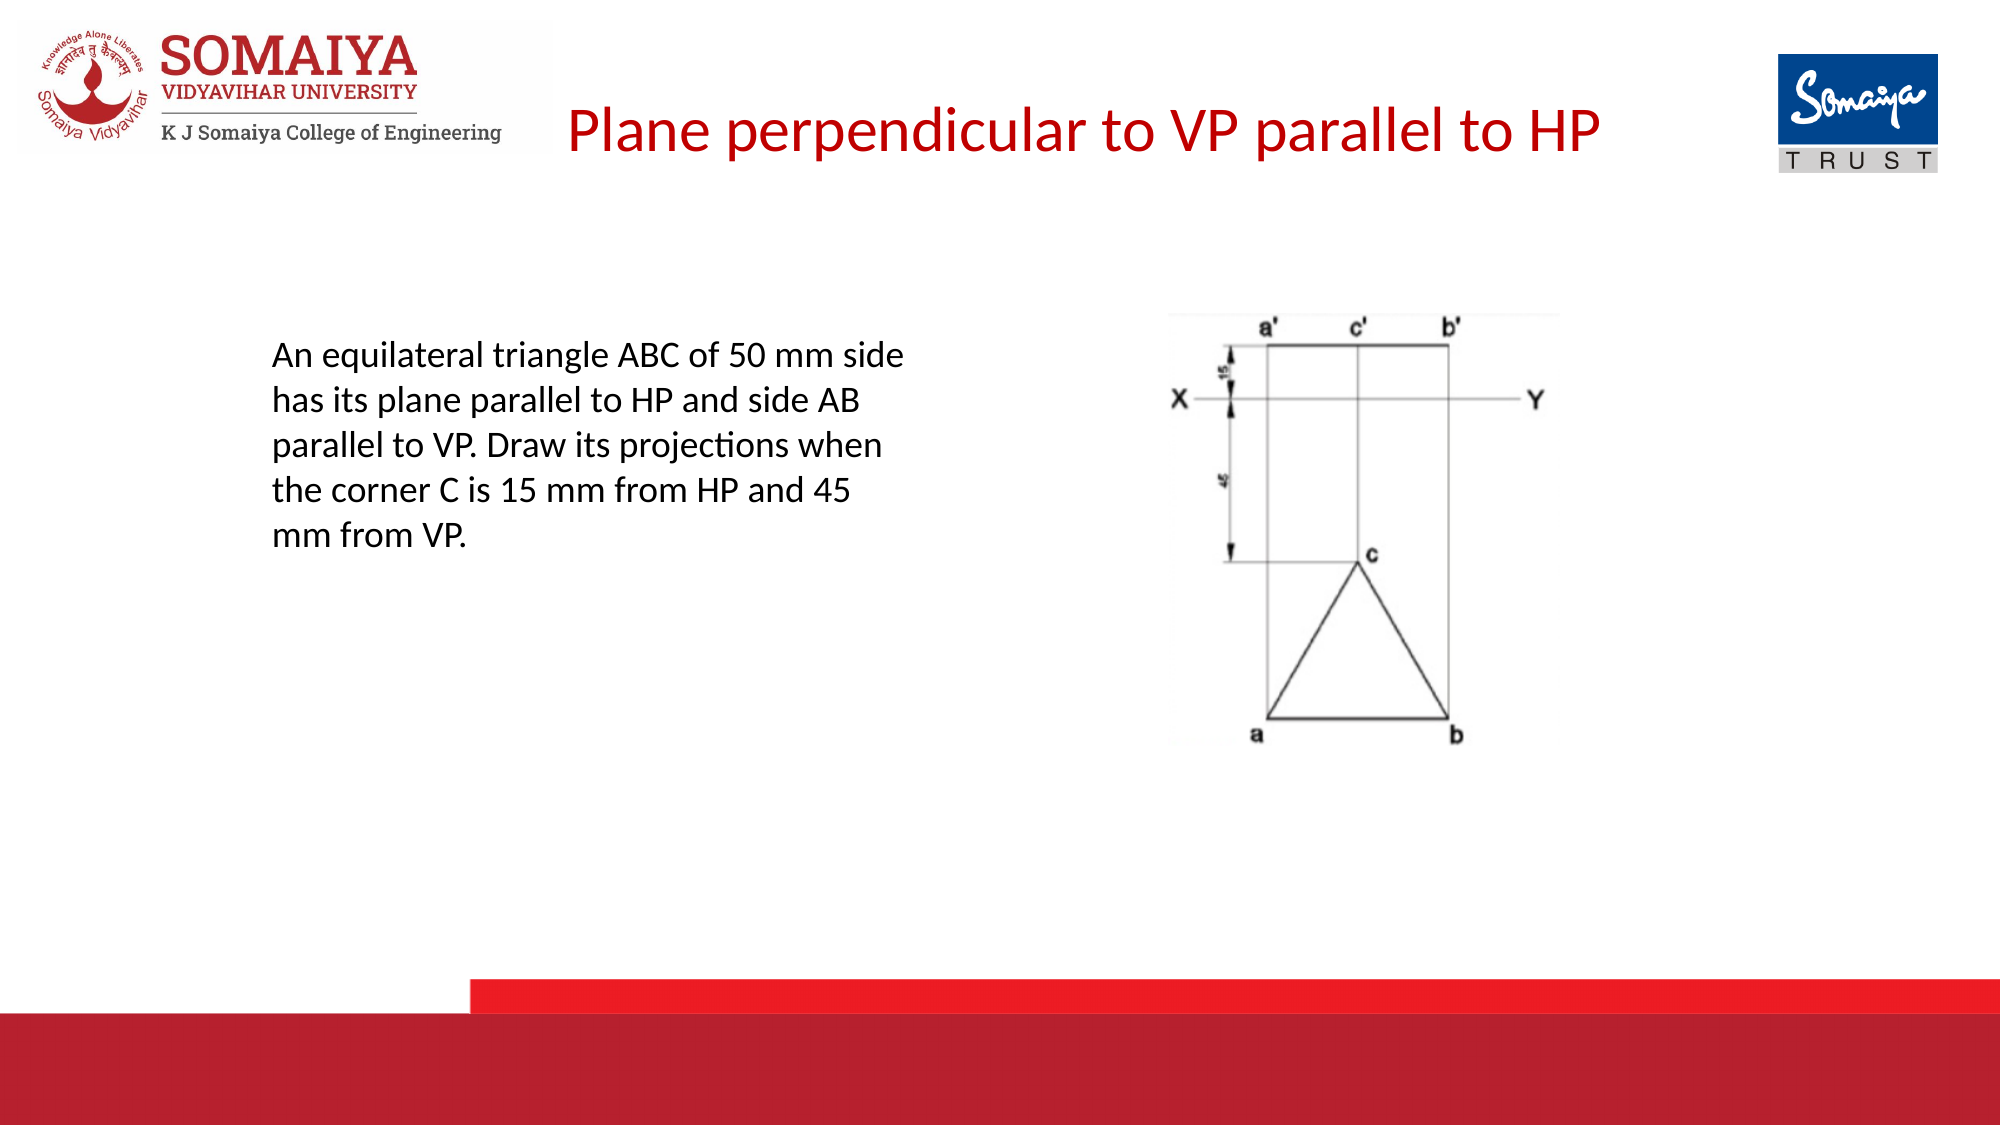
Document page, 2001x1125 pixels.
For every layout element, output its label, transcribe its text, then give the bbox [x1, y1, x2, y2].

title Plane perpendicular to VP parallel to HP [552, 0, 1669, 173]
text_box An equilateral triangle ABC of 50 mm side has its plane parallel to HP and side AB parallel to VP. Draw its projections when the corner C is 15 mm from HP and 45 mm from VP. [257, 322, 929, 563]
picture [17, 20, 553, 154]
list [1778, 54, 1938, 173]
picture [0, 67, 2000, 1125]
